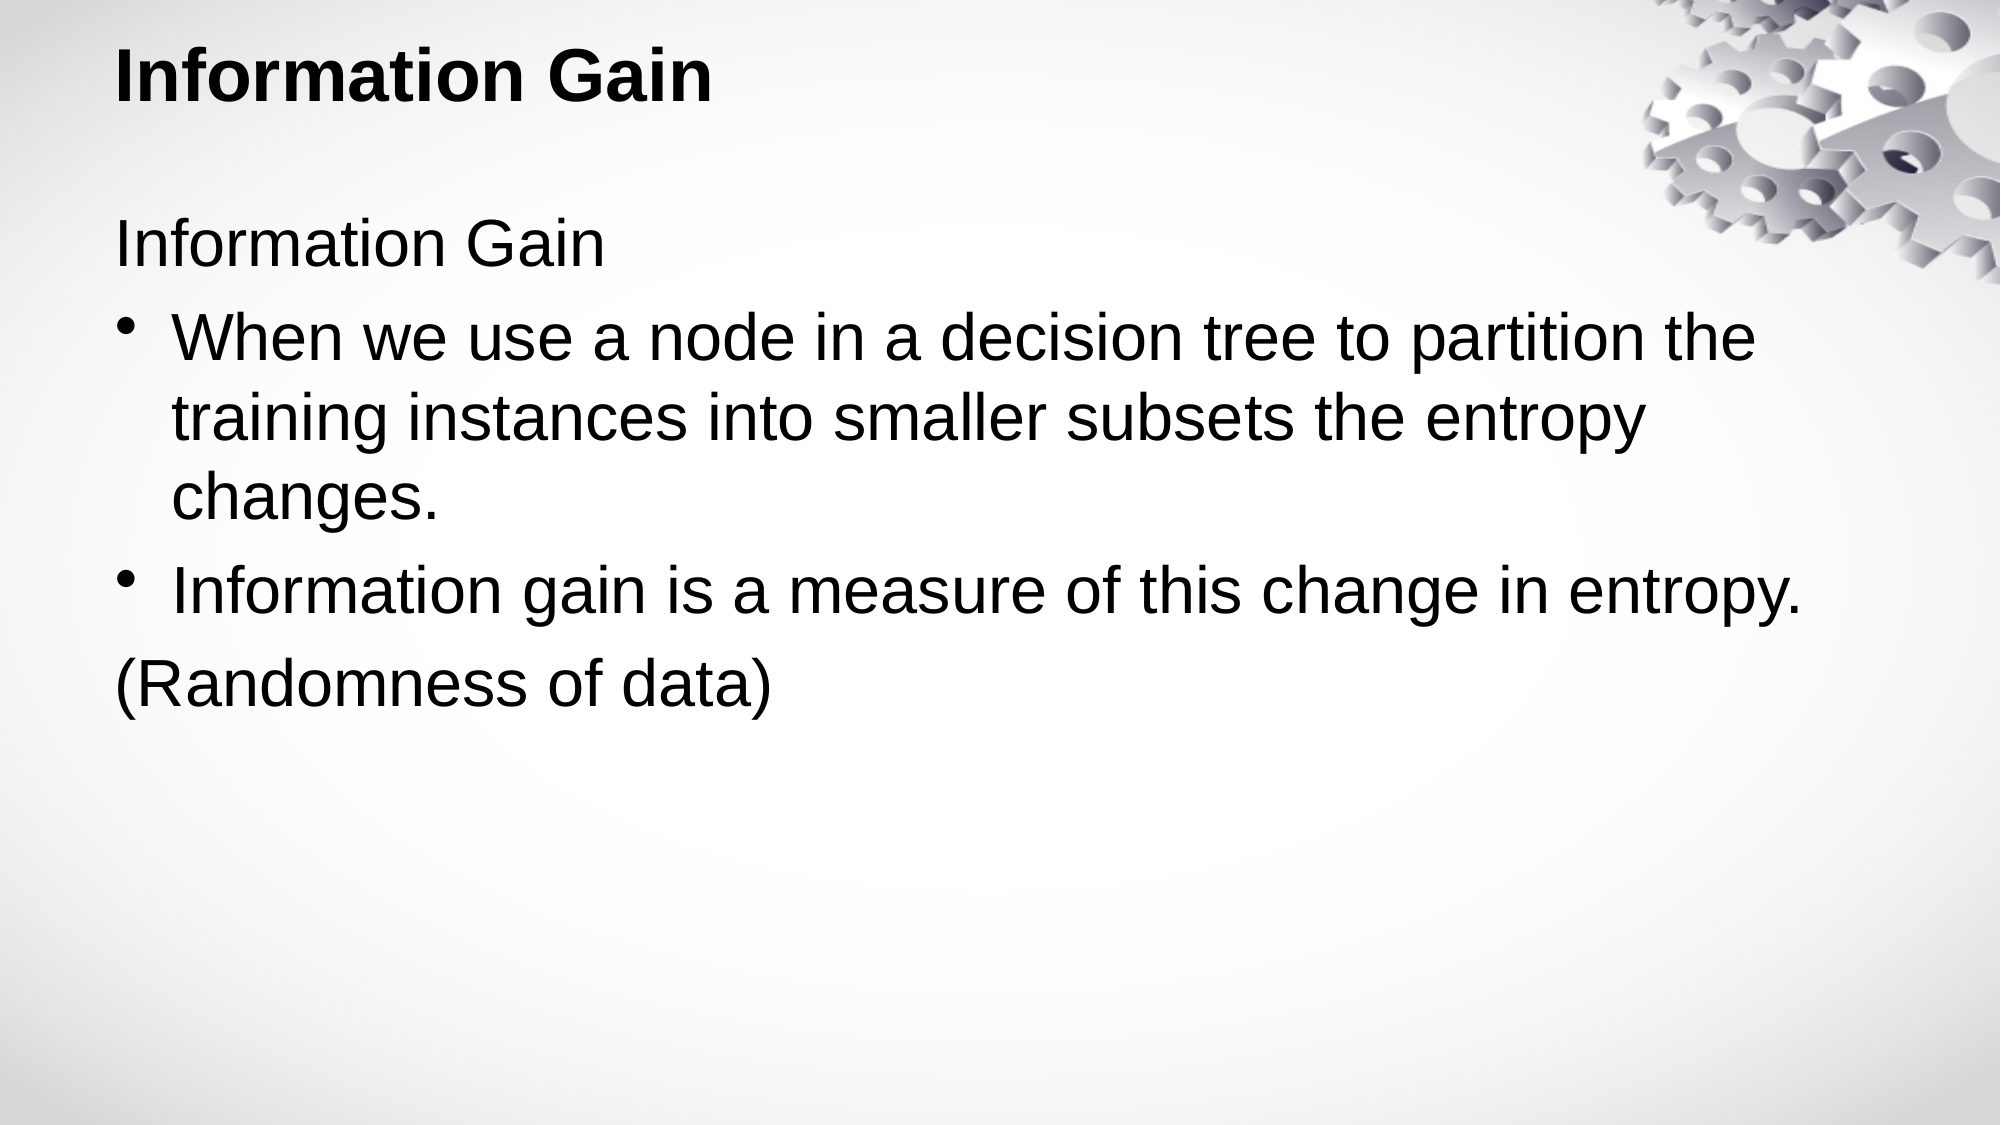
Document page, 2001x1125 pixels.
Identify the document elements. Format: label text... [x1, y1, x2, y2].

list Information Gain When we use a node in a decision tree to partition the training instances into smaller subsets the entropy changes. Information gain is a measure of this change in entropy. (Randomness of data) [99, 192, 1901, 1006]
picture [0, 0, 2000, 1125]
title Information Gain [99, 68, 1901, 165]
